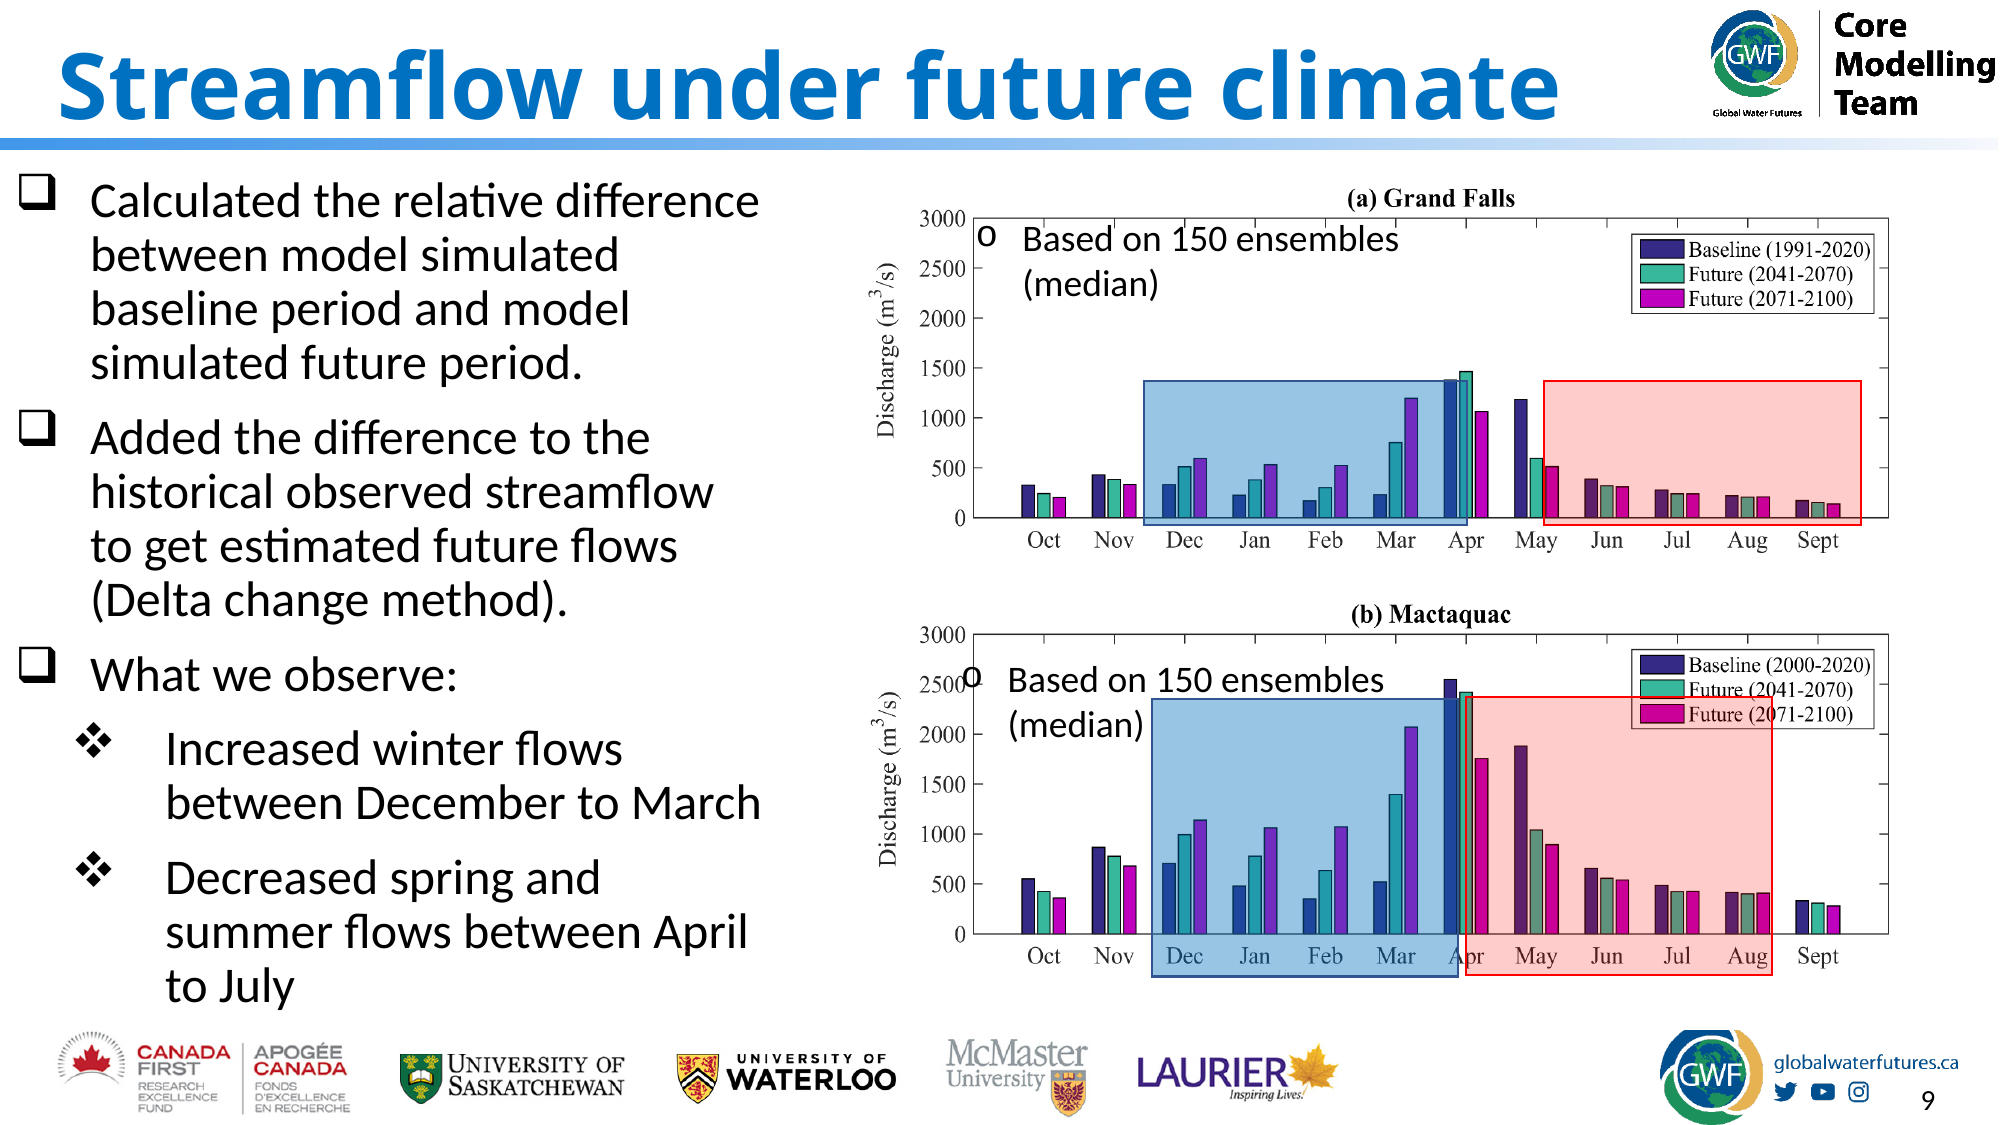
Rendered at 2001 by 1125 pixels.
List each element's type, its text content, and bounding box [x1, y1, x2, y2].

picture [0, 152, 2000, 1125]
title Streamflow under future climate [42, 30, 1850, 149]
slide_number 9 [1500, 1069, 1951, 1125]
text_box Calculated the relative difference between model simulated baseline period and model simulated future period. Added the difference to the historical observed streamflow to get estimated future flows (Delta change method). What we observe: Increased winter flows between December to March Decreased spring and summer flows between April to July [0, 166, 782, 1030]
picture [1703, 0, 2000, 127]
